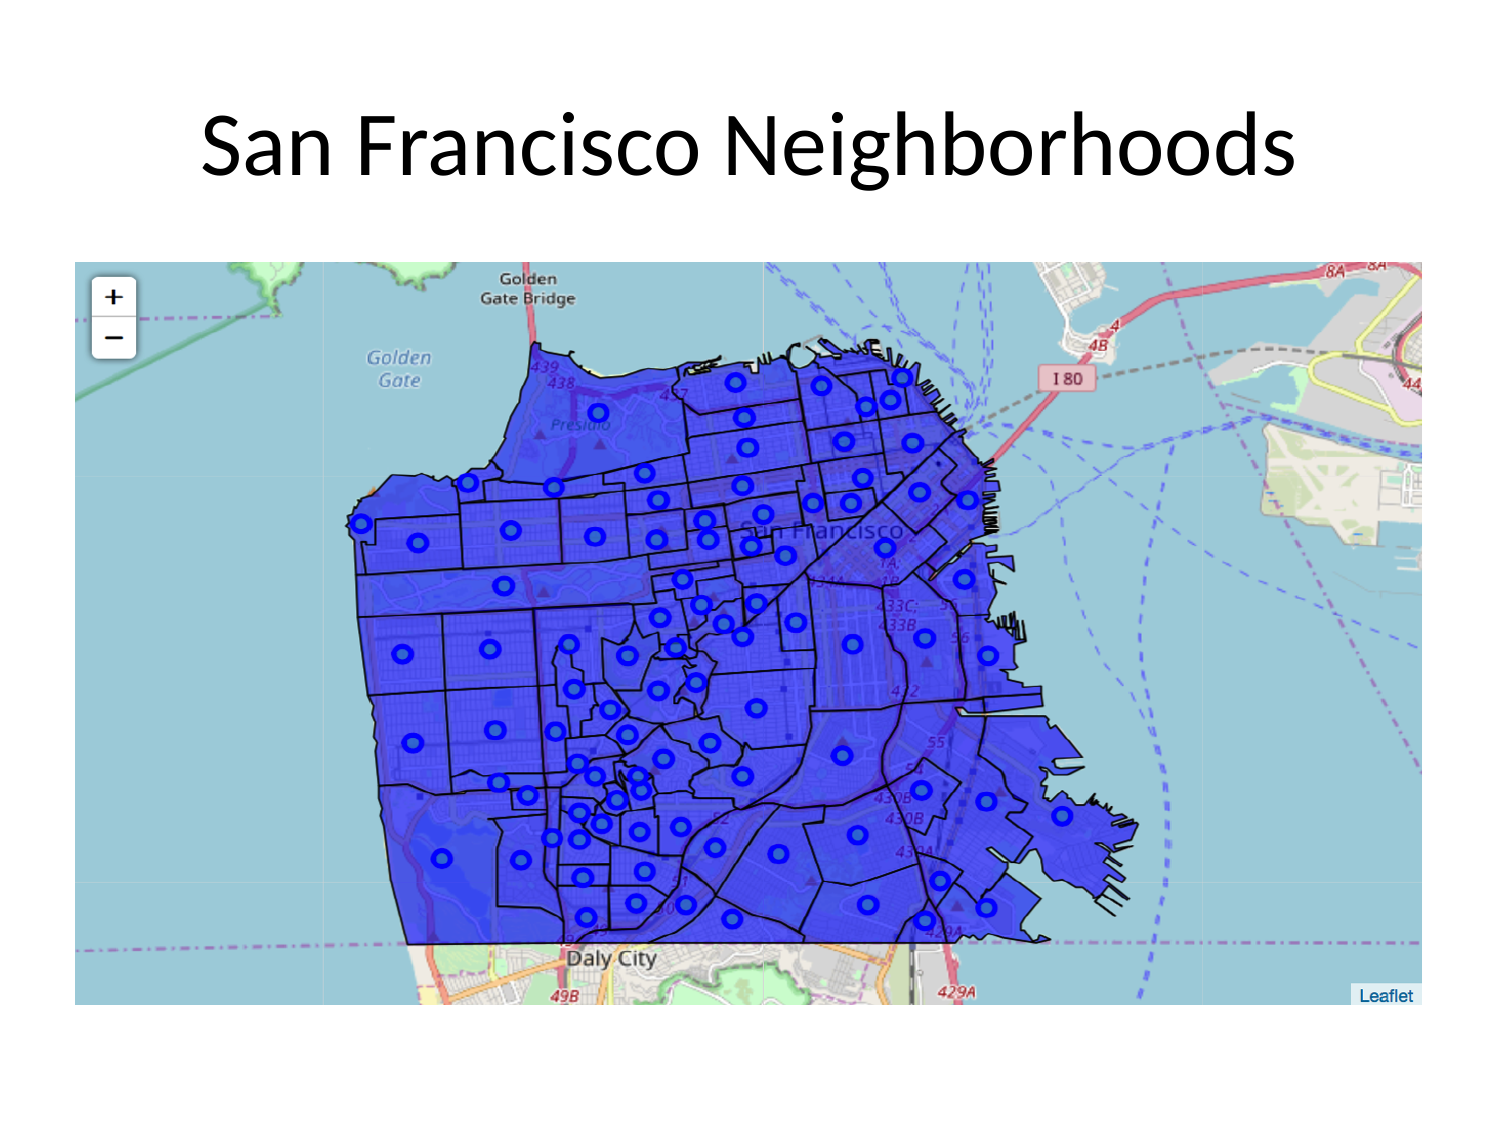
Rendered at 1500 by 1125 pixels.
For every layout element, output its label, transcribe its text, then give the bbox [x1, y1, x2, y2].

picture [74, 262, 1426, 1006]
title San Francisco Neighborhoods [75, 45, 1425, 233]
